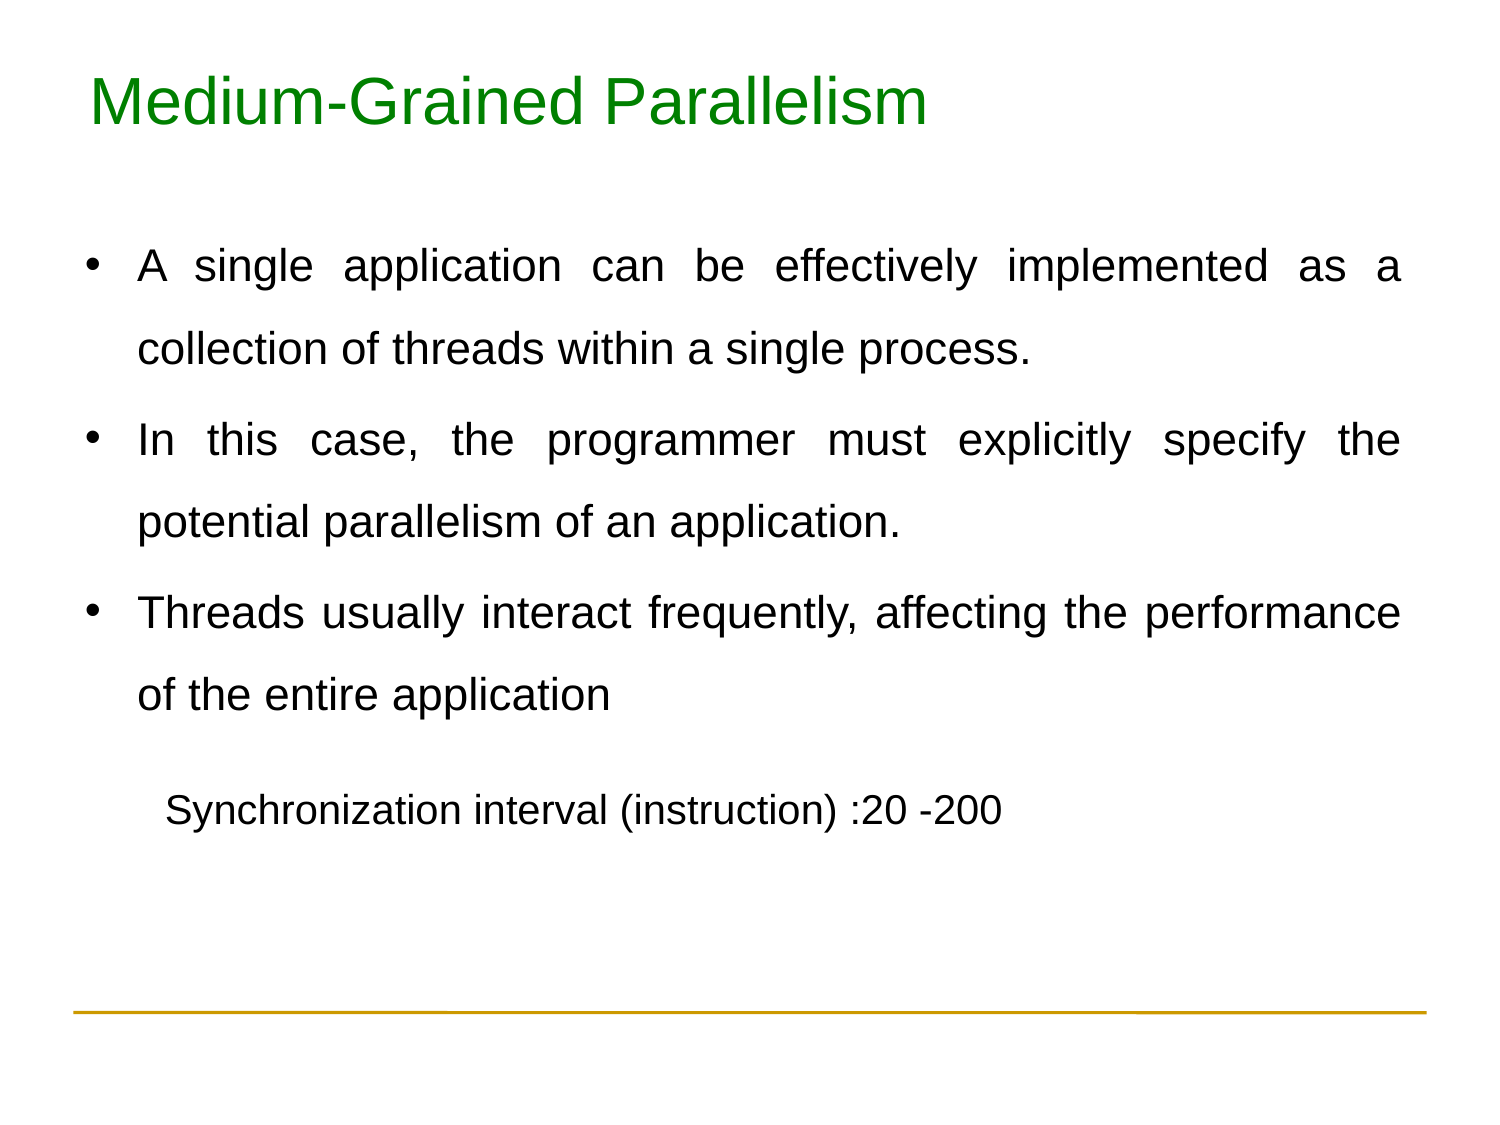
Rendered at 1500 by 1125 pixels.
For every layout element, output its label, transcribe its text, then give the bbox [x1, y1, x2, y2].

text_box A single application can be effectively implemented as a collection of threads within a single process. In this case, the programmer must explicitly specify the potential parallelism of an application. Threads usually interact frequently, affecting the performance of the entire application [67, 200, 1418, 1063]
text_box Medium-Grained Parallelism [75, 49, 1425, 157]
text_box Synchronization interval (instruction) :20 -200 [150, 749, 1130, 868]
